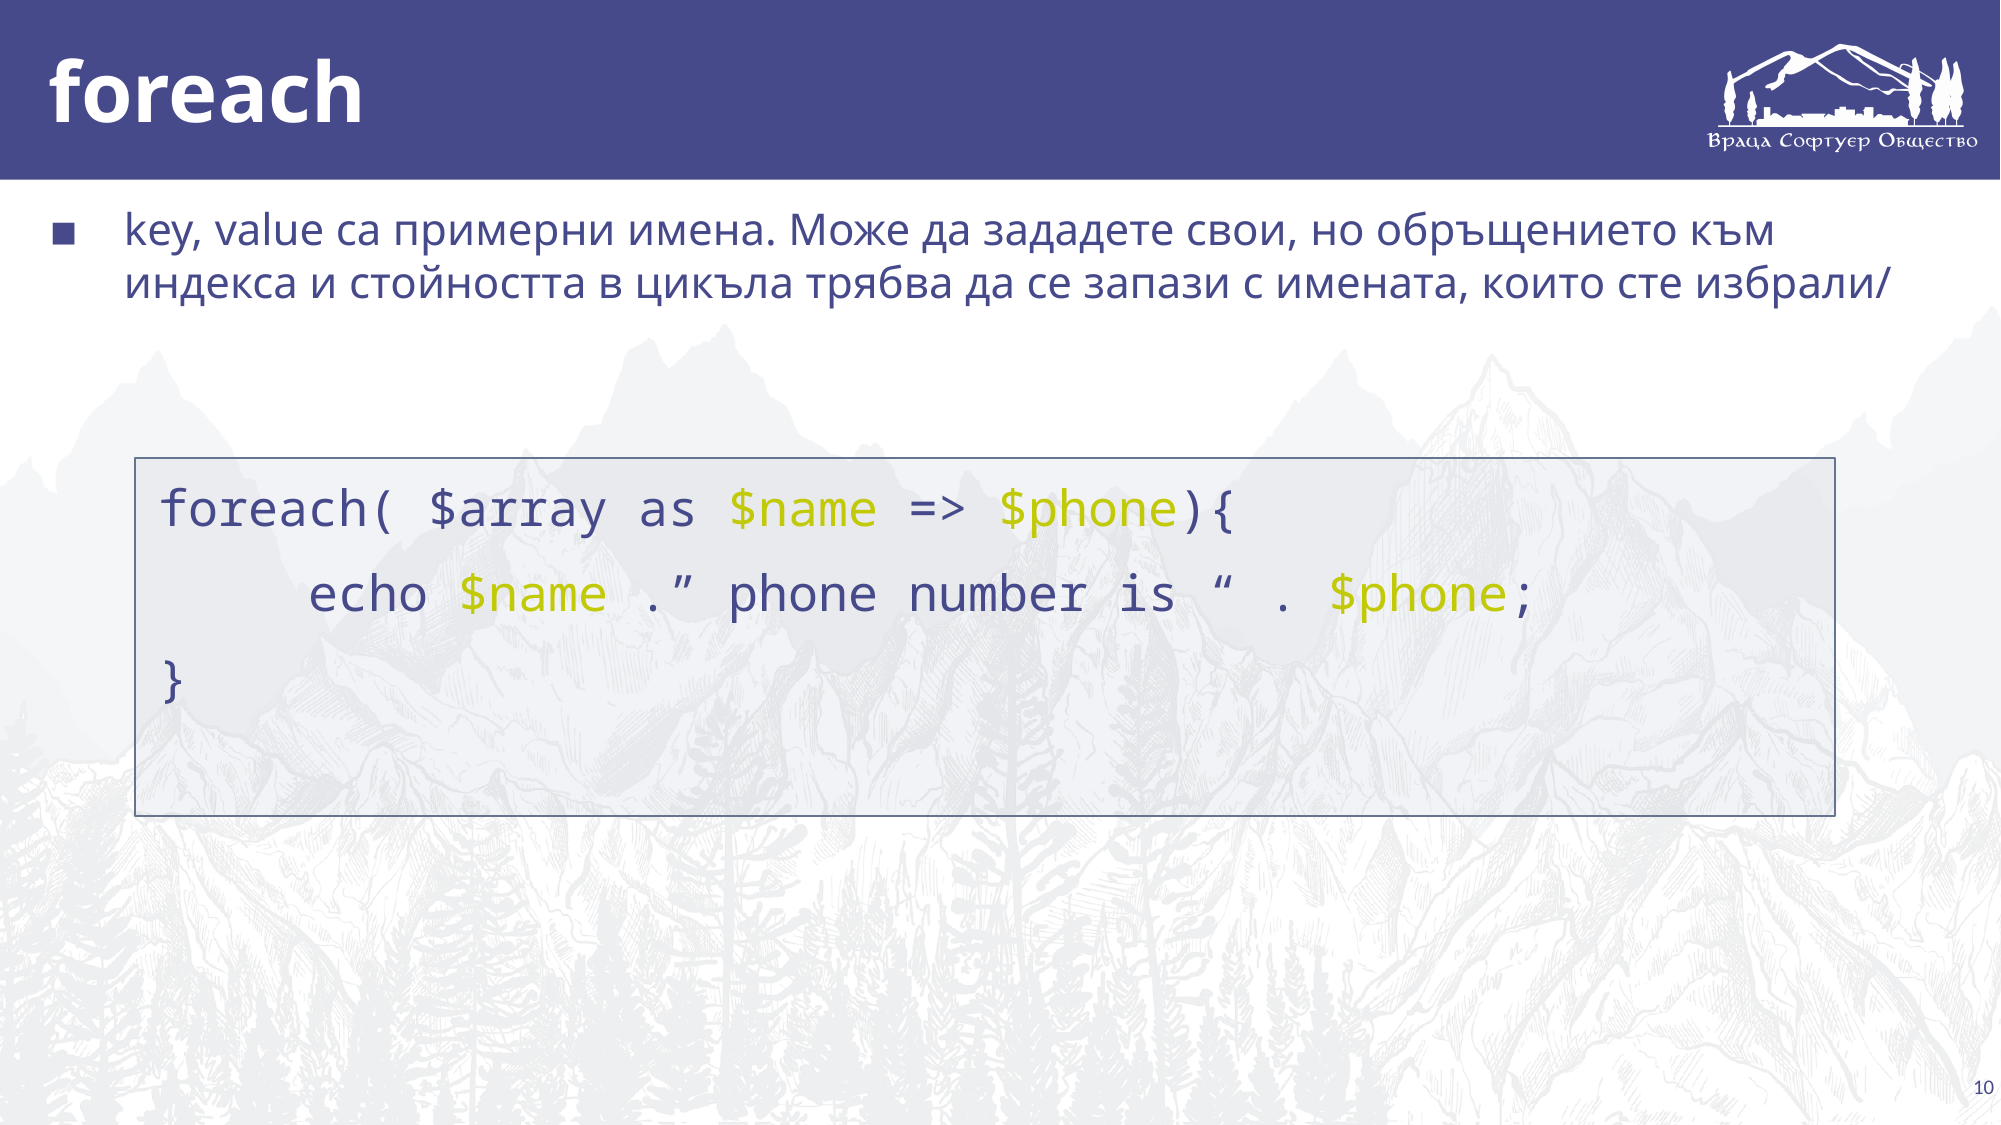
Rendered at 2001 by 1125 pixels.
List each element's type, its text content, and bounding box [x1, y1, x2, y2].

text_box foreach( $array as $name => $phone){ echo $name .” phone number is “ . $phone; } [134, 458, 1835, 816]
title foreach [31, 16, 1591, 162]
picture [1703, 19, 1981, 165]
list key, value са примерни имена. Може да зададете свои, но обръщението към индекса и стойността в цикъла трябва да се запази с имената, които сте избрали/ [31, 196, 1970, 1050]
slide_number ‹#› [1929, 1070, 2000, 1103]
